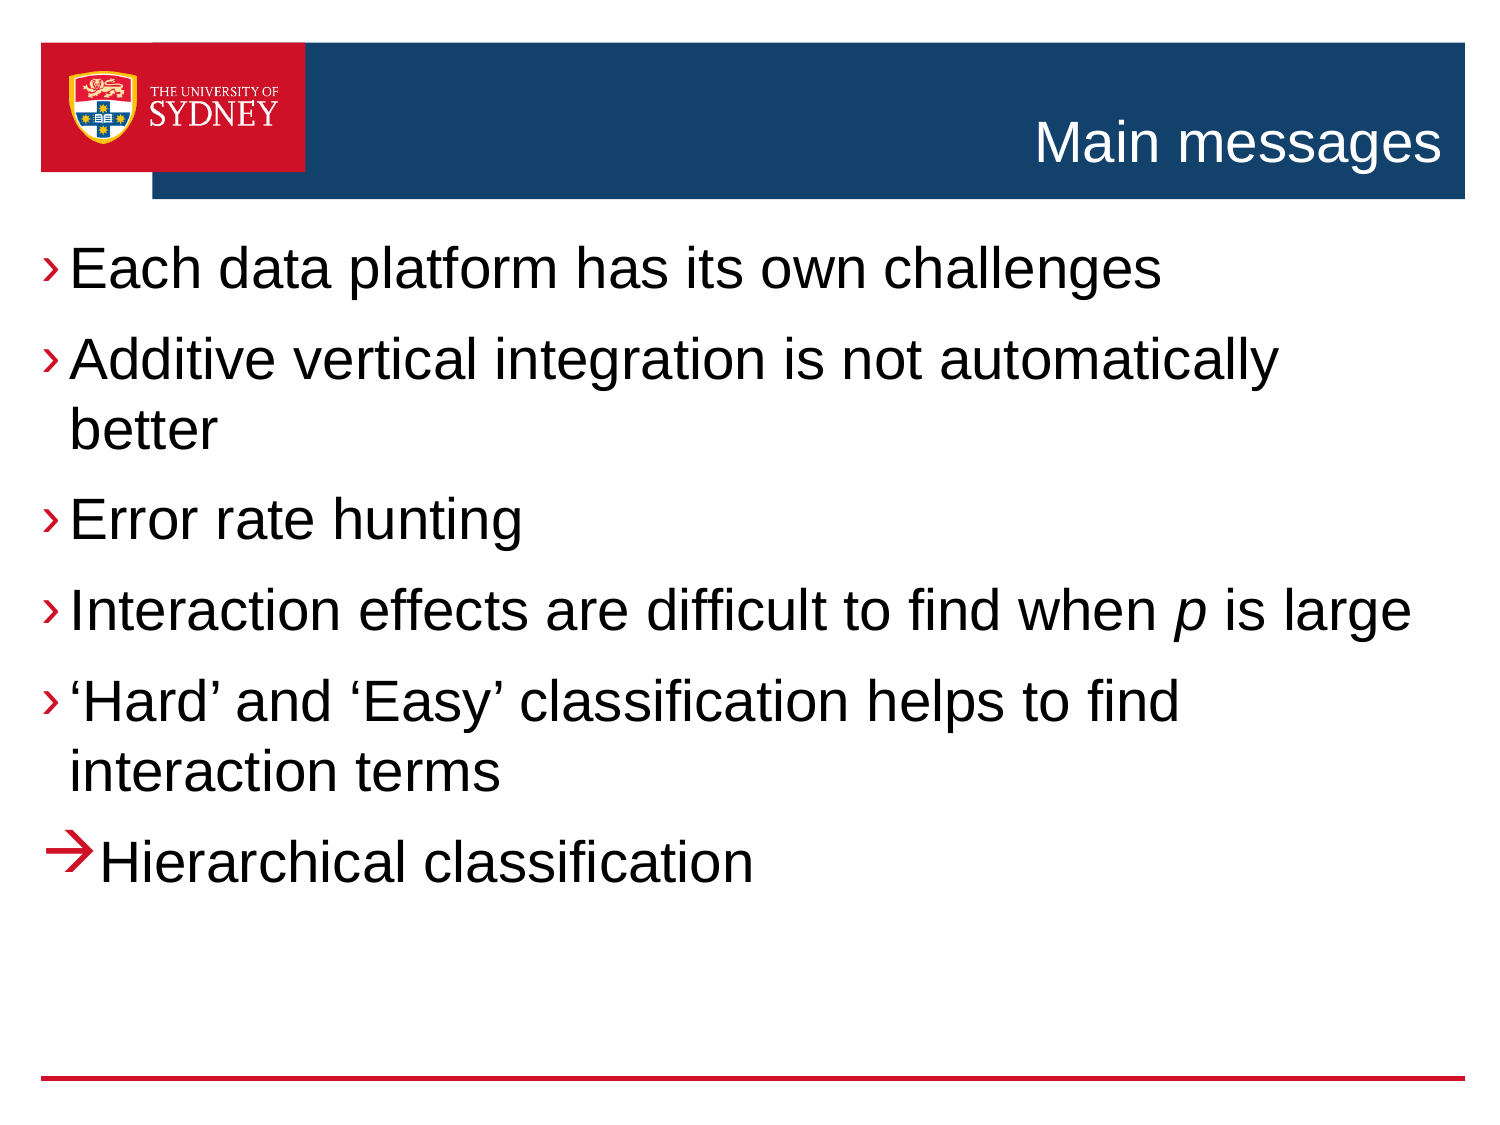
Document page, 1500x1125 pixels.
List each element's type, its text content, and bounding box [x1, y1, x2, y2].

picture [69, 71, 278, 144]
list Each data platform has its own challenges Additive vertical integration is not automatically better Error rate hunting Interaction effects are difficult to find when p is large ‘Hard’ and ‘Easy’ classification helps to find interaction terms Hierarchical classification [41, 222, 1463, 1059]
title Main messages [301, 78, 1459, 183]
